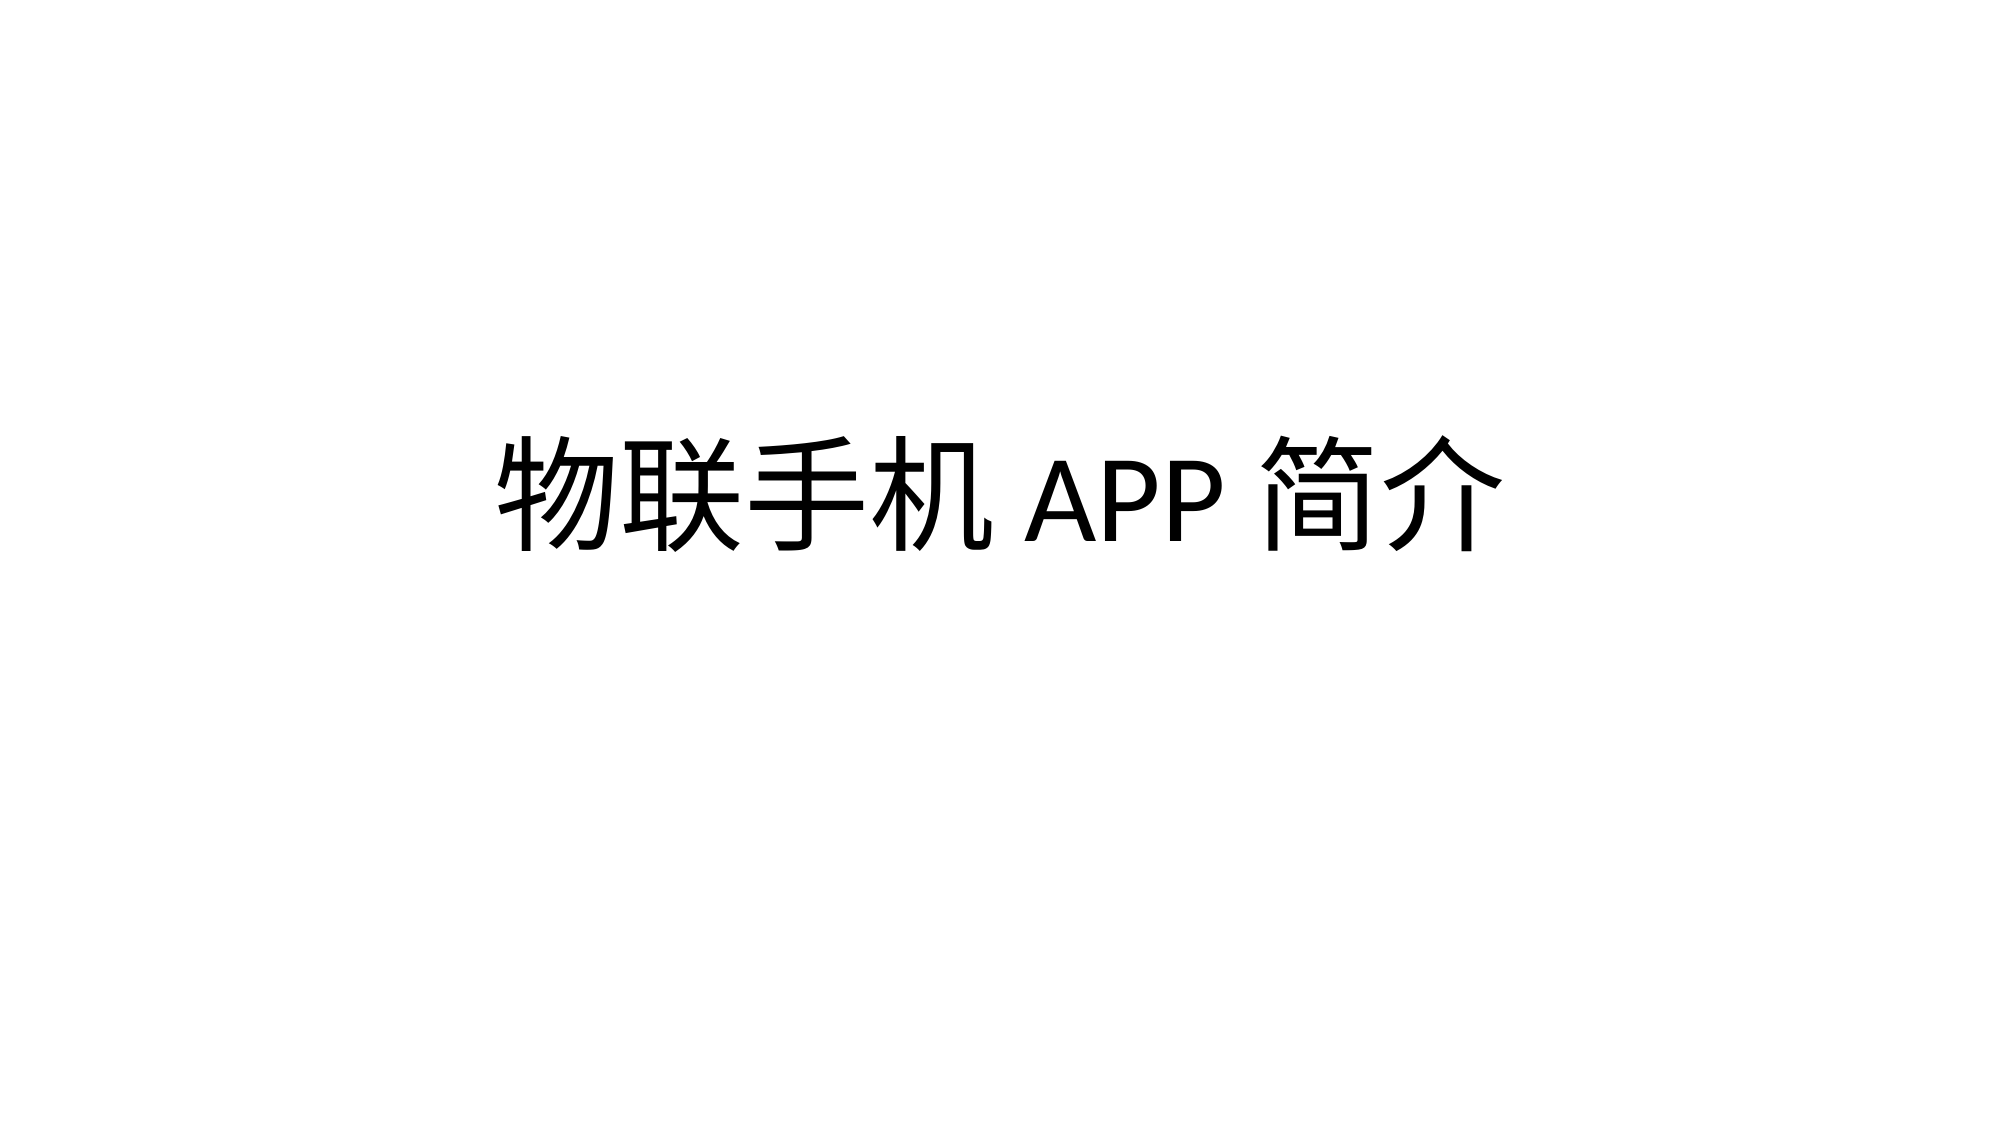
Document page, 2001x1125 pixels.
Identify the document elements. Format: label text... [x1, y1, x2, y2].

title 物联手机APP简介 [249, 184, 1750, 576]
